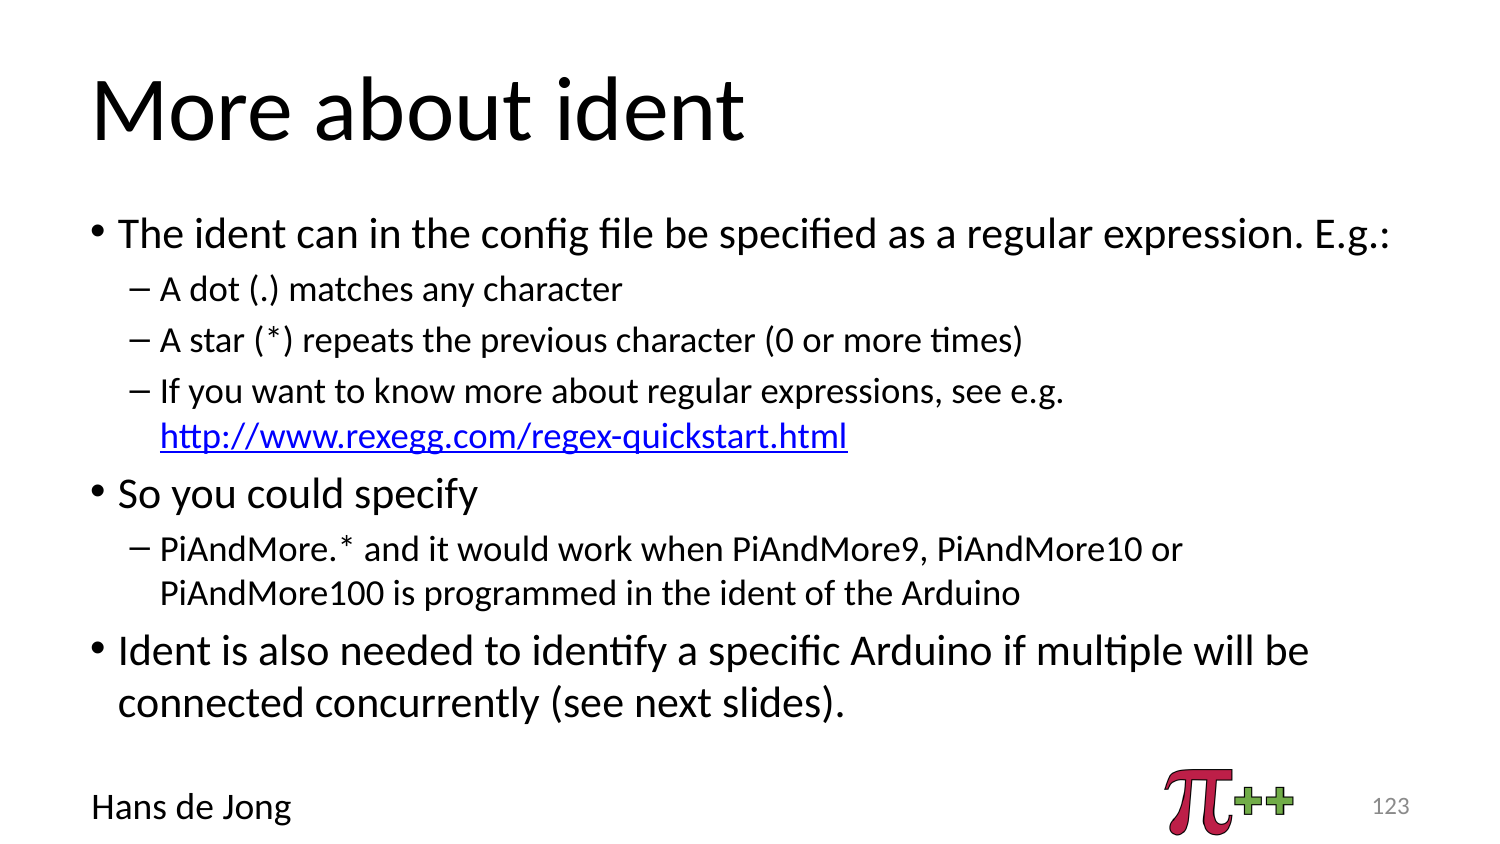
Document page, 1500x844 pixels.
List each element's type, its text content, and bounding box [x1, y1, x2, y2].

title More about ident [75, 33, 1425, 175]
slide_number 123 [1340, 782, 1425, 827]
picture [1163, 768, 1294, 836]
list The ident can in the config file be specified as a regular expression. E.g.: A dot (.) matches any character A star (*) repeats the previous character (0 or more times) If you want to know more about regular expressions, see e.g. http://www.rexegg.com/regex-quickstart.html So you could specify PiAndMore.* and it would work when PiAndMore9, PiAndMore10 or PiAndMore100 is programmed in the ident of the Arduino Ident is also needed to identify a specific Arduino if multiple will be connected concurrently (see next slides). [75, 196, 1425, 754]
